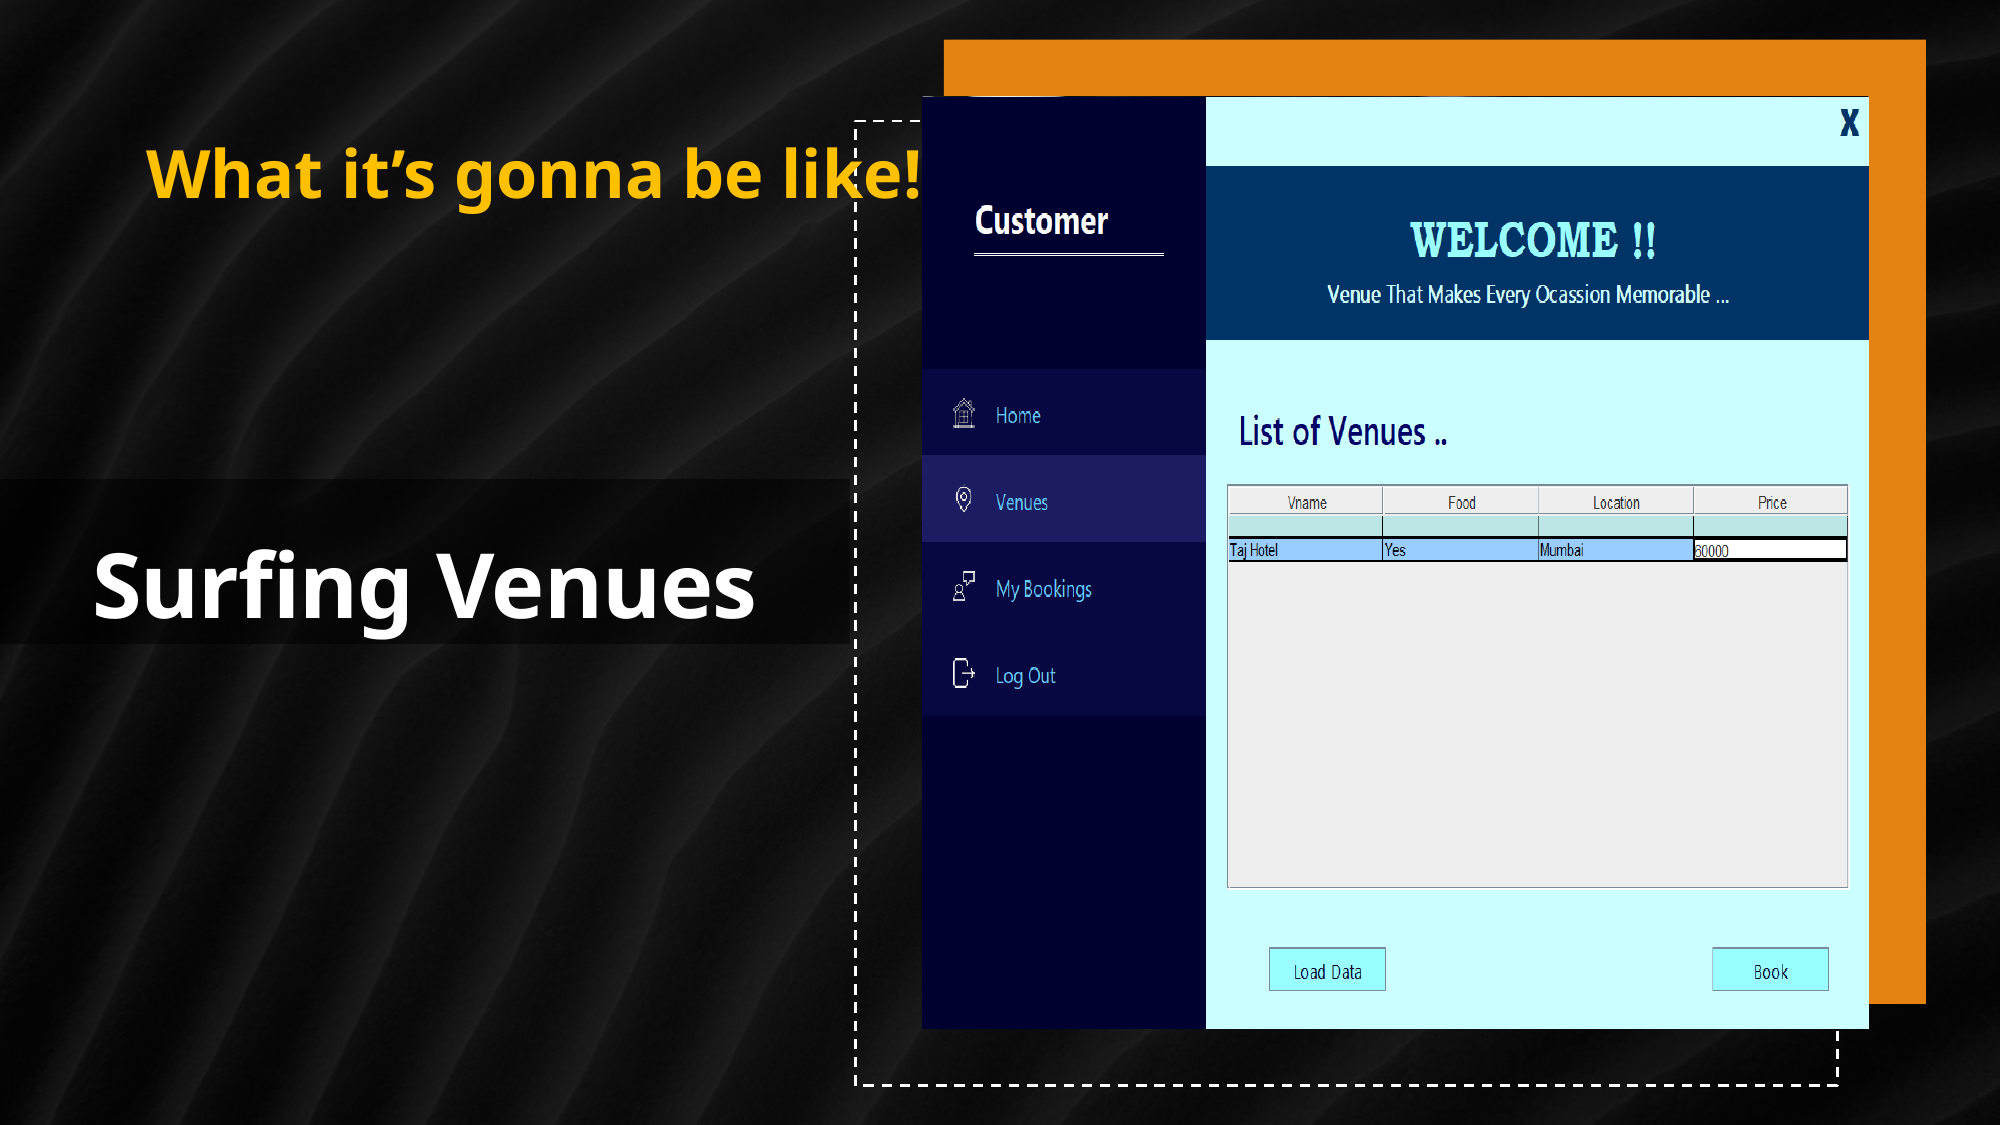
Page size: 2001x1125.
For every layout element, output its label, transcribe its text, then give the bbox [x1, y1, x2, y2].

title Surfing Venues [0, 479, 850, 644]
picture [921, 95, 1869, 1030]
text_box What it’s gonna be like! [131, 124, 918, 220]
